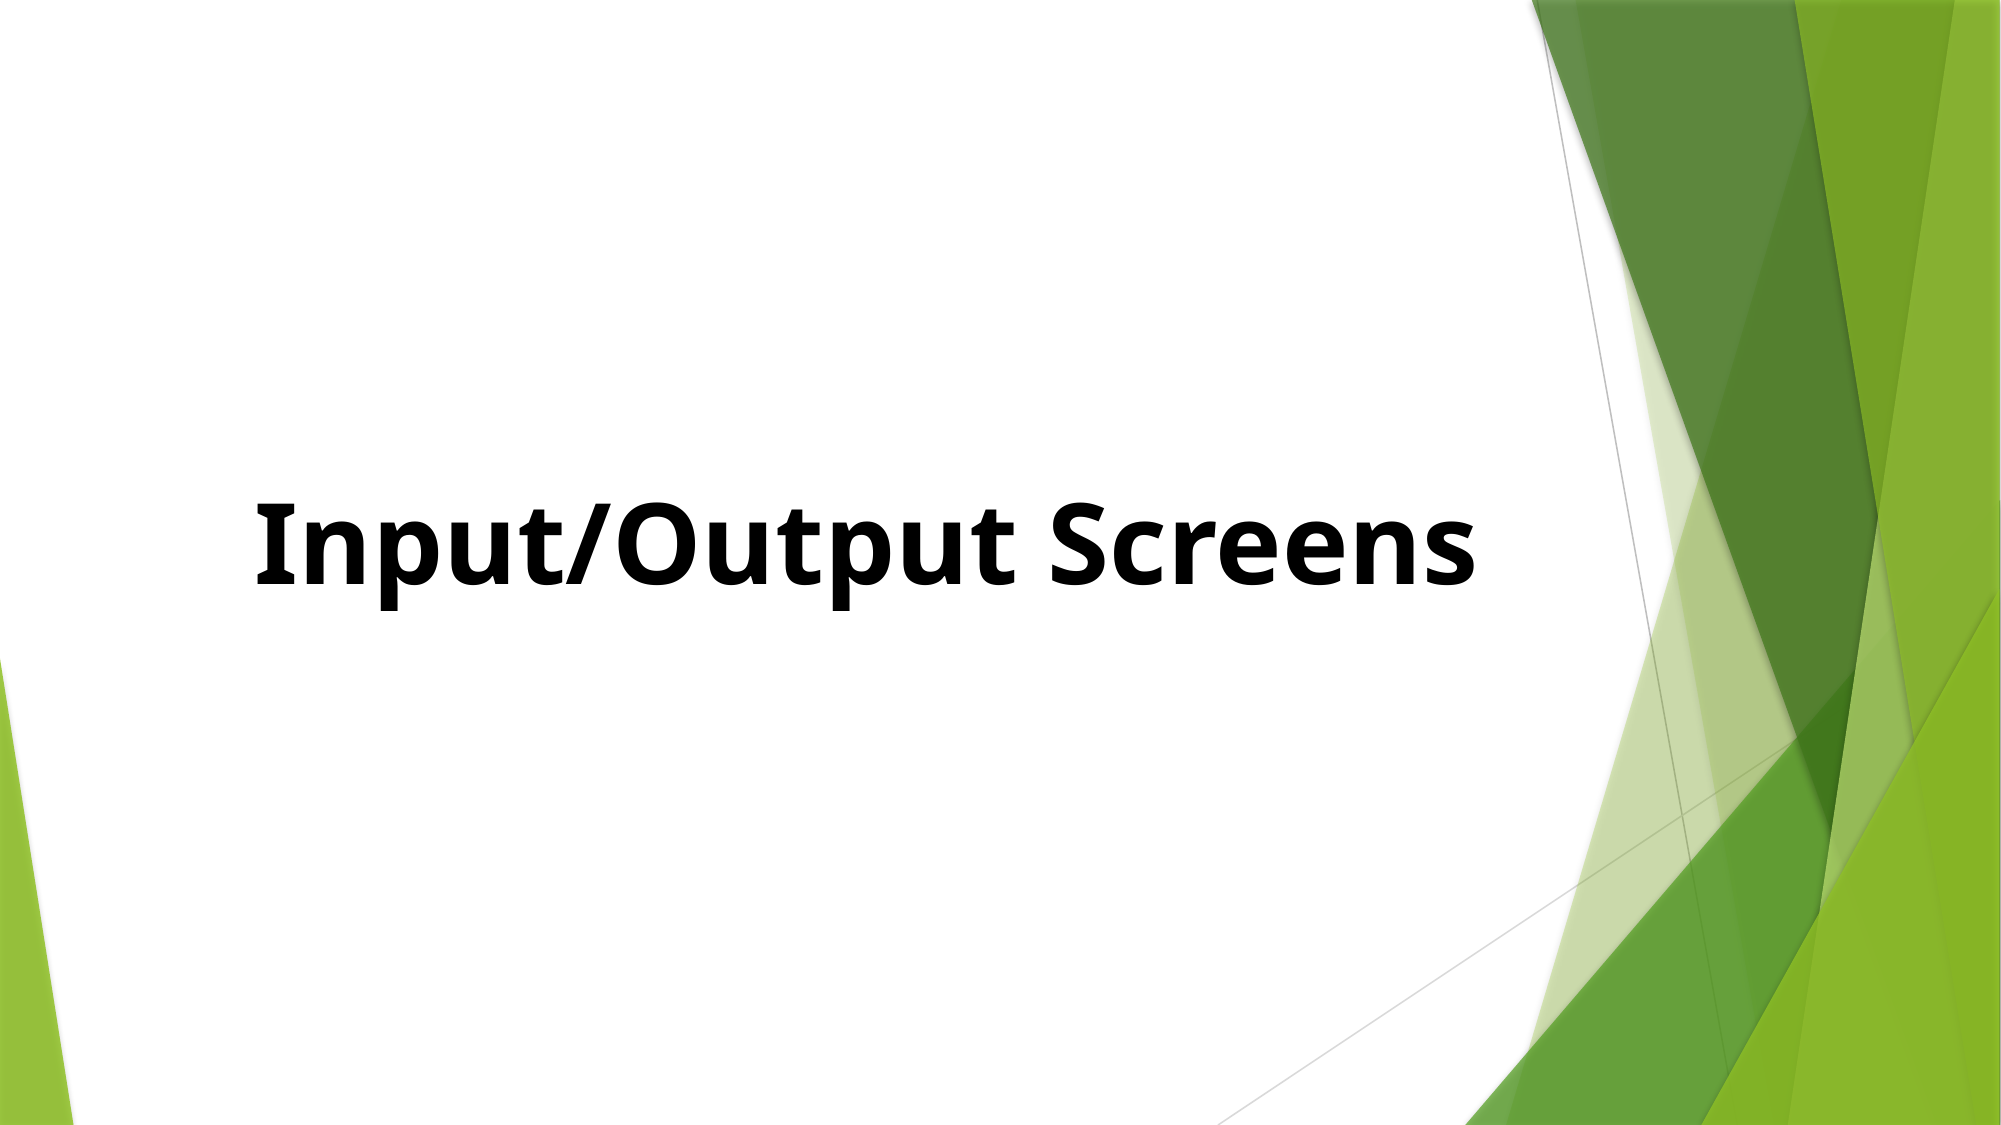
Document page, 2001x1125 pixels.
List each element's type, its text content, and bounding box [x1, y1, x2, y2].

text_box Input/Output Screens [239, 464, 1495, 615]
